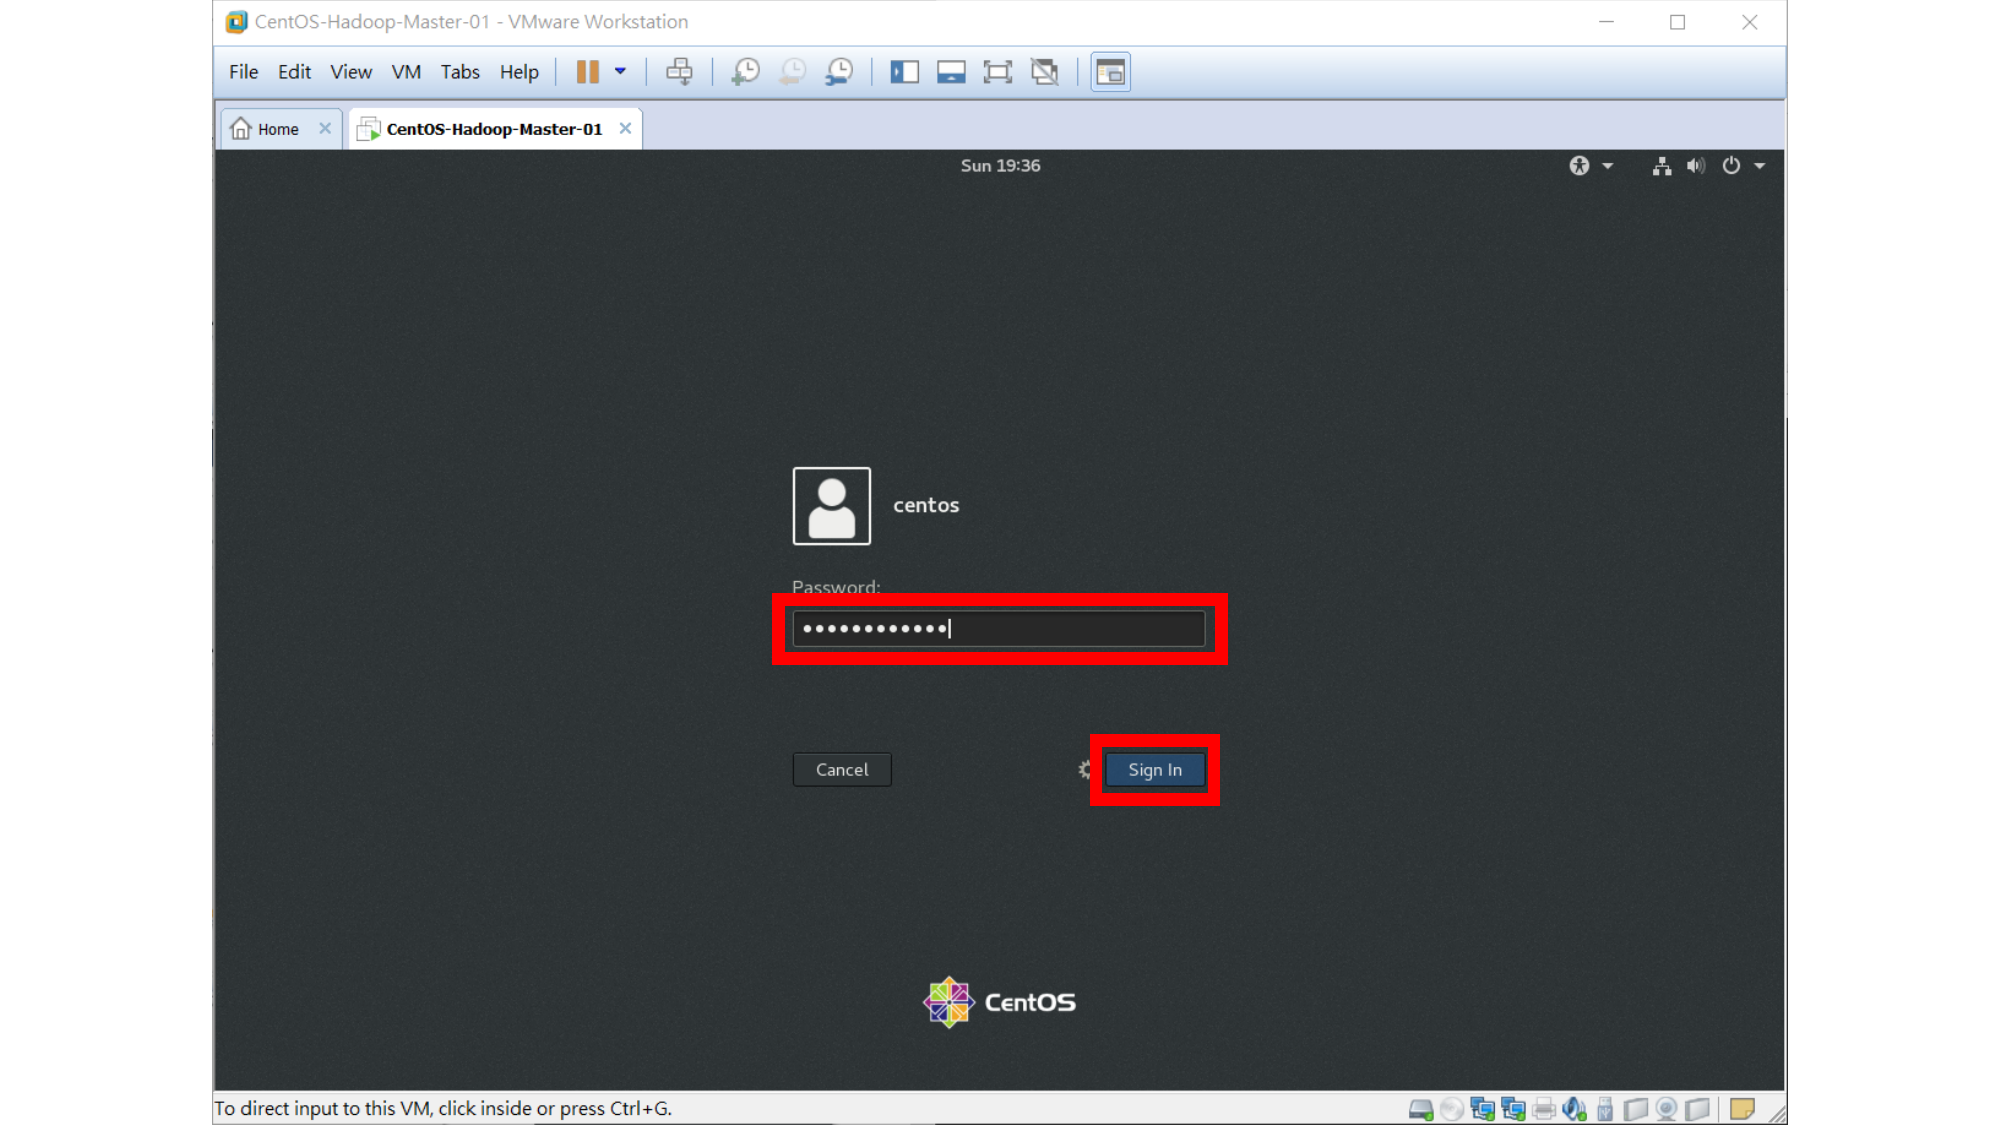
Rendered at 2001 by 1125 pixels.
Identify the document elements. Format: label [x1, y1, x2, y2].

picture [212, 0, 1788, 1125]
